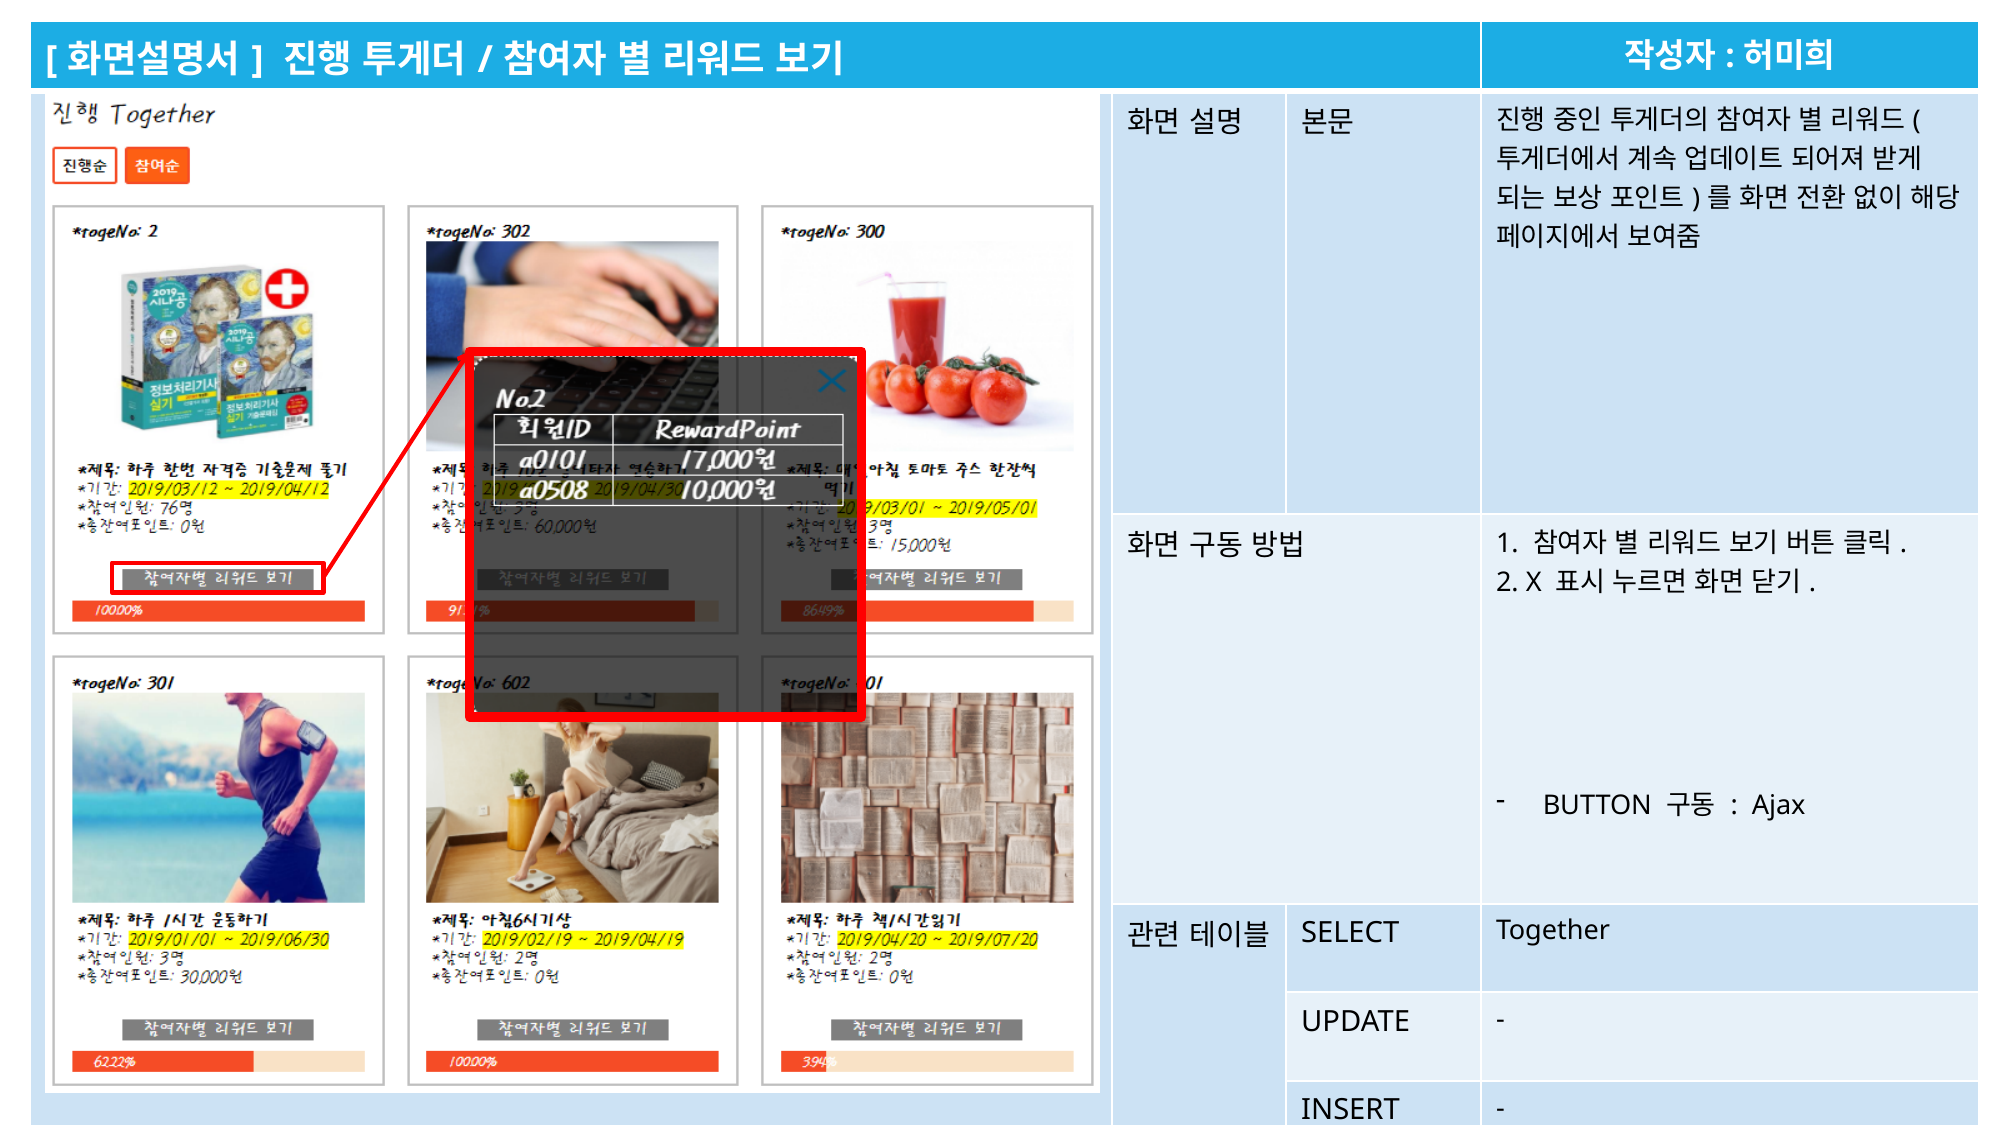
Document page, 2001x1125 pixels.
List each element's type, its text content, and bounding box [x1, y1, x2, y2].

table_cell 화면 설명 [1113, 94, 1285, 513]
table_header 작성자:허미희 [1482, 22, 1978, 88]
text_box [48, 96, 1098, 1090]
table_cell 화면 구동 방법 [1113, 515, 1480, 903]
table_cell - [1482, 1082, 1978, 1125]
table_cell 관련 테이블 [1113, 905, 1285, 1125]
table_cell SELECT [1287, 905, 1480, 991]
table_cell 진행 중인 투게더의 참여자 별 리워드(투게더에서 계속 업데이트 되어져 받게 되는 보상 포인트)를 화면 전환 없이 해당 페이지에서 보여줌 [1482, 94, 1978, 513]
table_cell 1. 참여자 별 리워드 보기 버튼 클릭. 2. X 표시 누르면 화면 닫기. BUTTON 구동 : Ajax [1482, 515, 1978, 903]
table_cell INSERT [1287, 1082, 1480, 1125]
table_cell Together [1482, 905, 1978, 991]
table_cell [31, 94, 1111, 1125]
table_header [화면설명서] 진행 투게더/참여자 별 리워드 보기 [31, 22, 1480, 88]
table_cell UPDATE [1287, 993, 1480, 1080]
table_cell - [1482, 993, 1978, 1080]
table_cell 본문 [1287, 94, 1480, 513]
